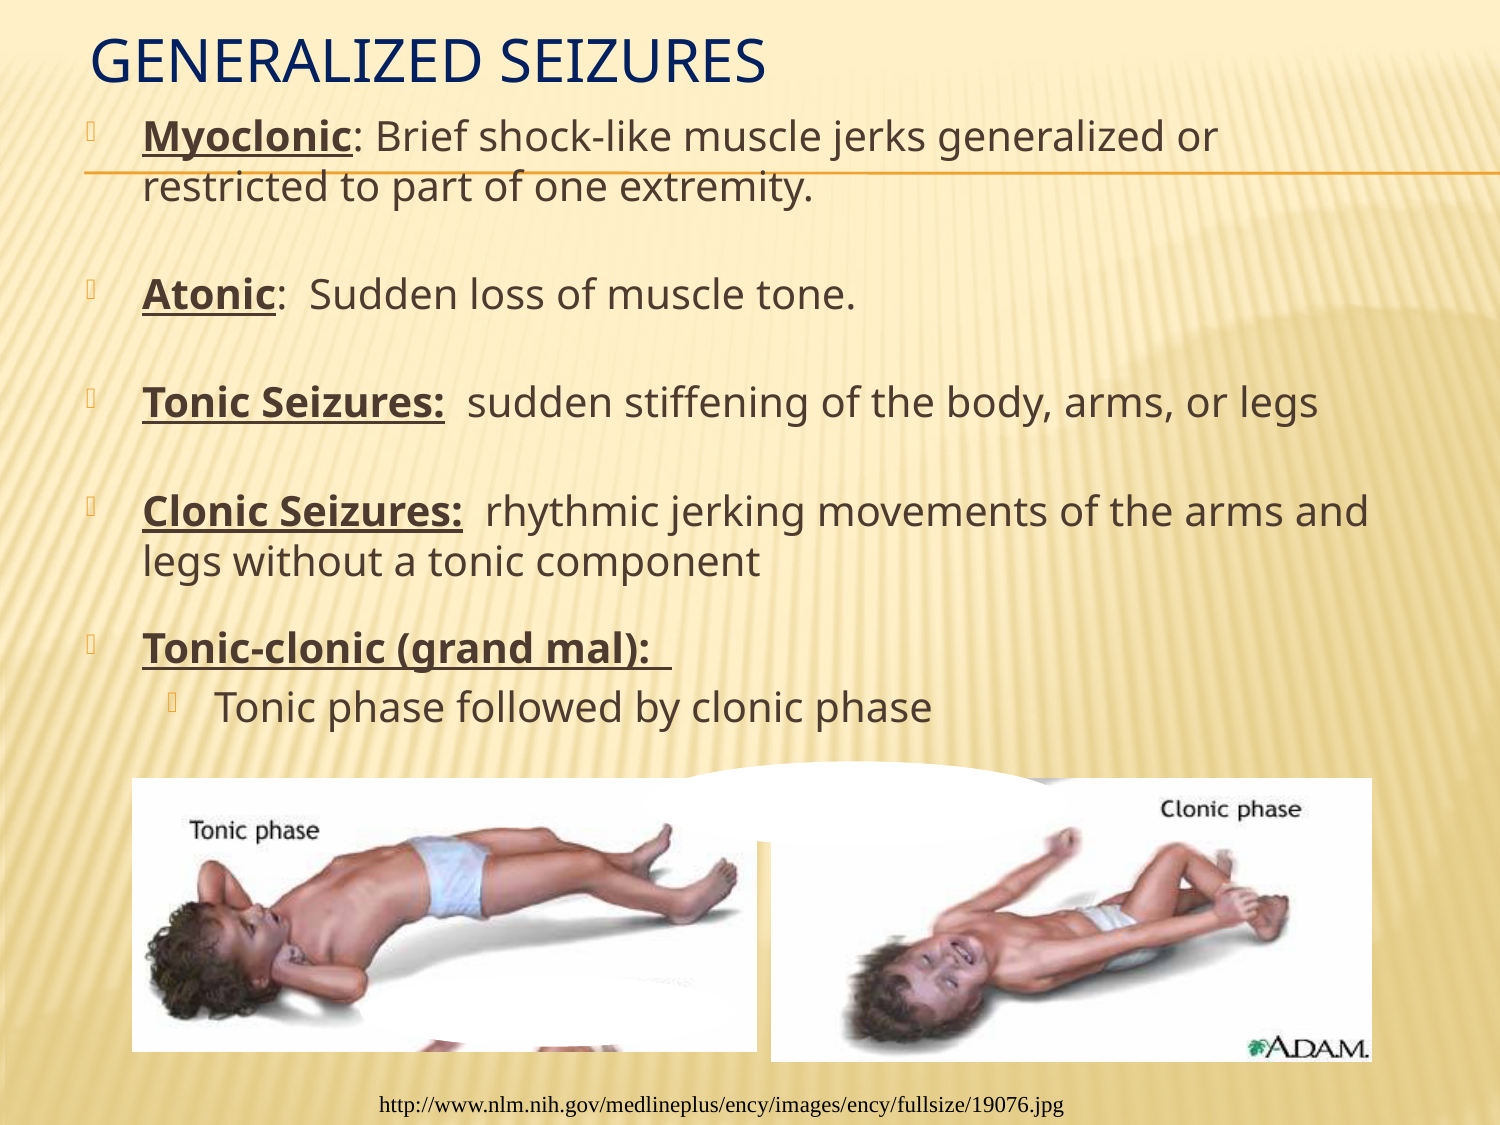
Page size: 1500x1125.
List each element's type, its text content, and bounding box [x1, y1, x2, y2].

title Generalized Seizures [75, 14, 1425, 102]
picture [131, 778, 758, 1053]
list Myoclonic: Brief shock-like muscle jerks generalized or restricted to part of one extremity. Atonic: Sudden loss of muscle tone. Tonic Seizures: sudden stiffening of the body, arms, or legs Clonic Seizures: rhythmic jerking movements of the arms and legs without a tonic component Tonic-clonic (grand mal): Tonic phase followed by clonic phase [71, 101, 1422, 771]
text_box http://www.nlm.nih.gov/medlineplus/ency/images/ency/fullsize/19076.jpg [364, 1082, 1081, 1125]
text_box [695, 761, 1017, 780]
picture [770, 778, 1372, 1062]
